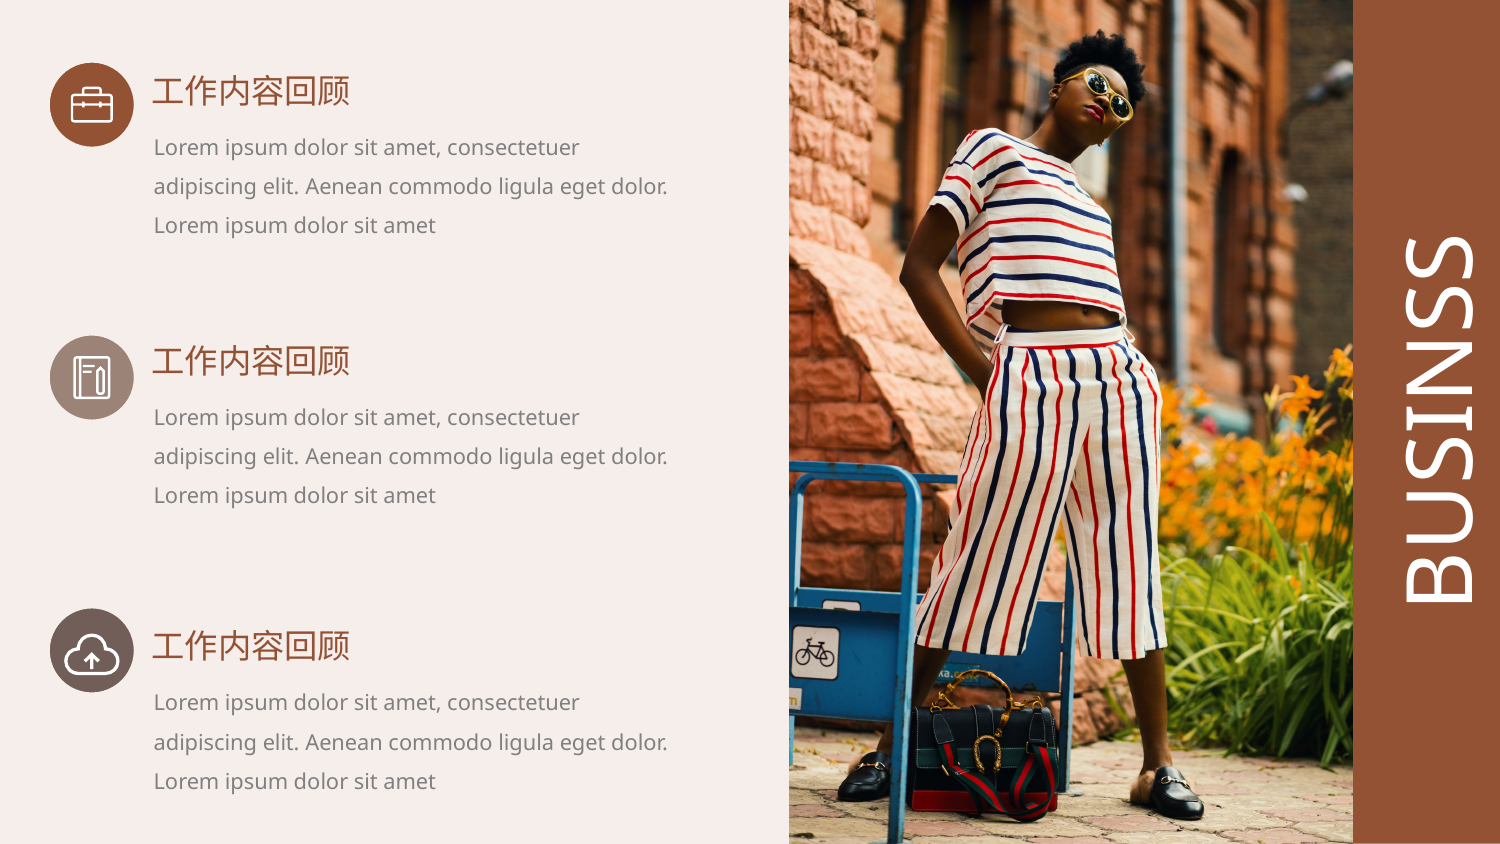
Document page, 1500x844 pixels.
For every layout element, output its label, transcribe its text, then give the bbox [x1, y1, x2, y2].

text_box [1353, 0, 1500, 844]
text_box [46, 332, 136, 423]
text_box 工作内容回顾 [136, 332, 367, 388]
text_box [70, 86, 113, 123]
text_box [46, 605, 136, 696]
text_box 工作内容回顾 [136, 618, 367, 673]
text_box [73, 356, 111, 400]
text_box 工作内容回顾 [136, 62, 367, 118]
text_box Lorem ipsum dolor sit amet, consectetuer adipiscing elit. Aenean commodo ligula eget dolor. Lorem ipsum dolor sit amet [138, 382, 705, 516]
text_box [46, 59, 136, 151]
text_box Lorem ipsum dolor sit amet, consectetuer adipiscing elit. Aenean commodo ligula eget dolor. Lorem ipsum dolor sit amet [138, 112, 705, 246]
text_box BUSINSS [1373, 218, 1499, 626]
picture [789, 0, 1353, 844]
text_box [64, 633, 120, 676]
text_box Lorem ipsum dolor sit amet, consectetuer adipiscing elit. Aenean commodo ligula eget dolor. Lorem ipsum dolor sit amet [138, 668, 705, 802]
